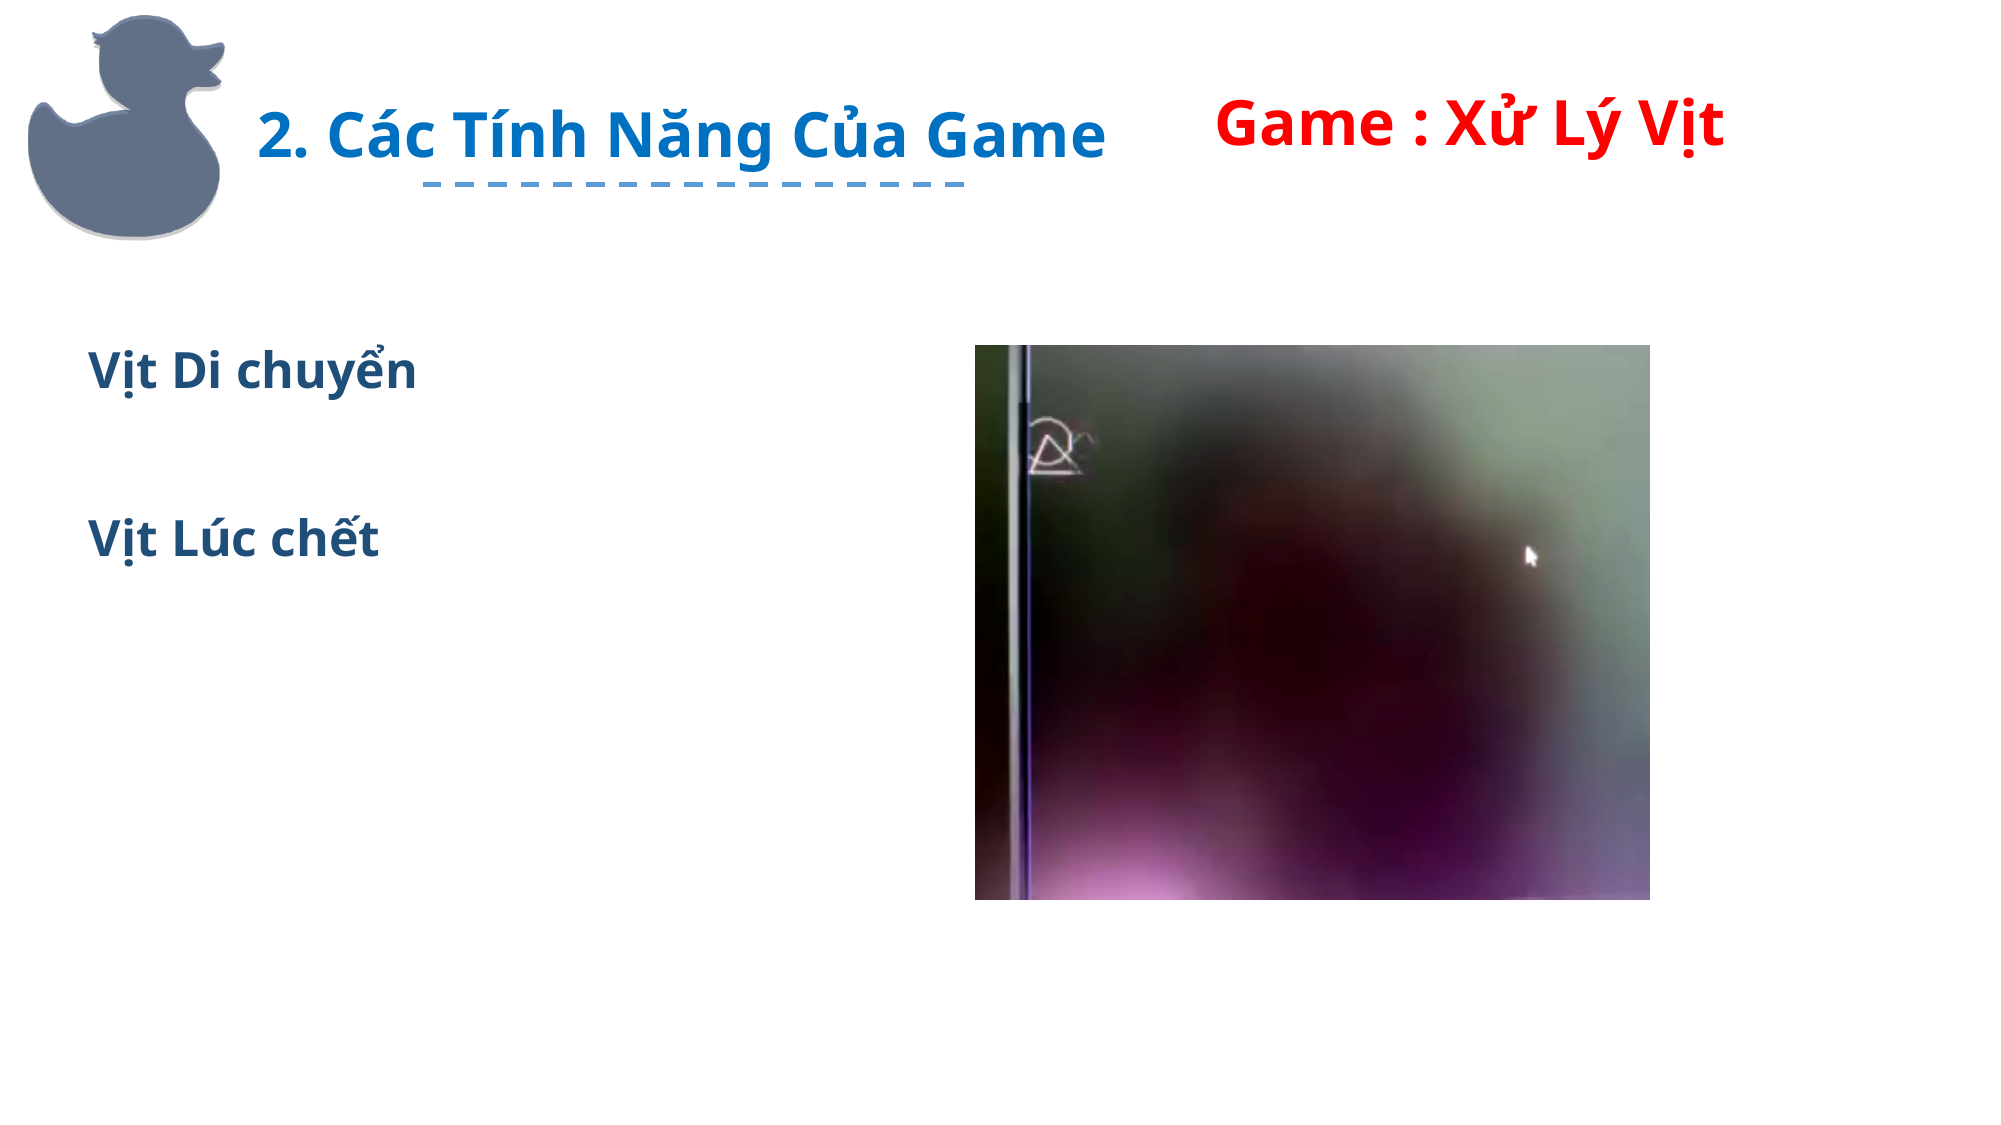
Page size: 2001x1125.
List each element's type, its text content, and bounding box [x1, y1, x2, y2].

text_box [974, 344, 1650, 900]
text_box 2. Các Tính Năng Của Game [252, 72, 1160, 185]
picture [0, 0, 252, 252]
text_box Vịt Di chuyển [73, 323, 510, 448]
text_box Vịt Lúc chết [73, 491, 510, 617]
text_box Game : Xử Lý Vịt [1160, 67, 1780, 190]
